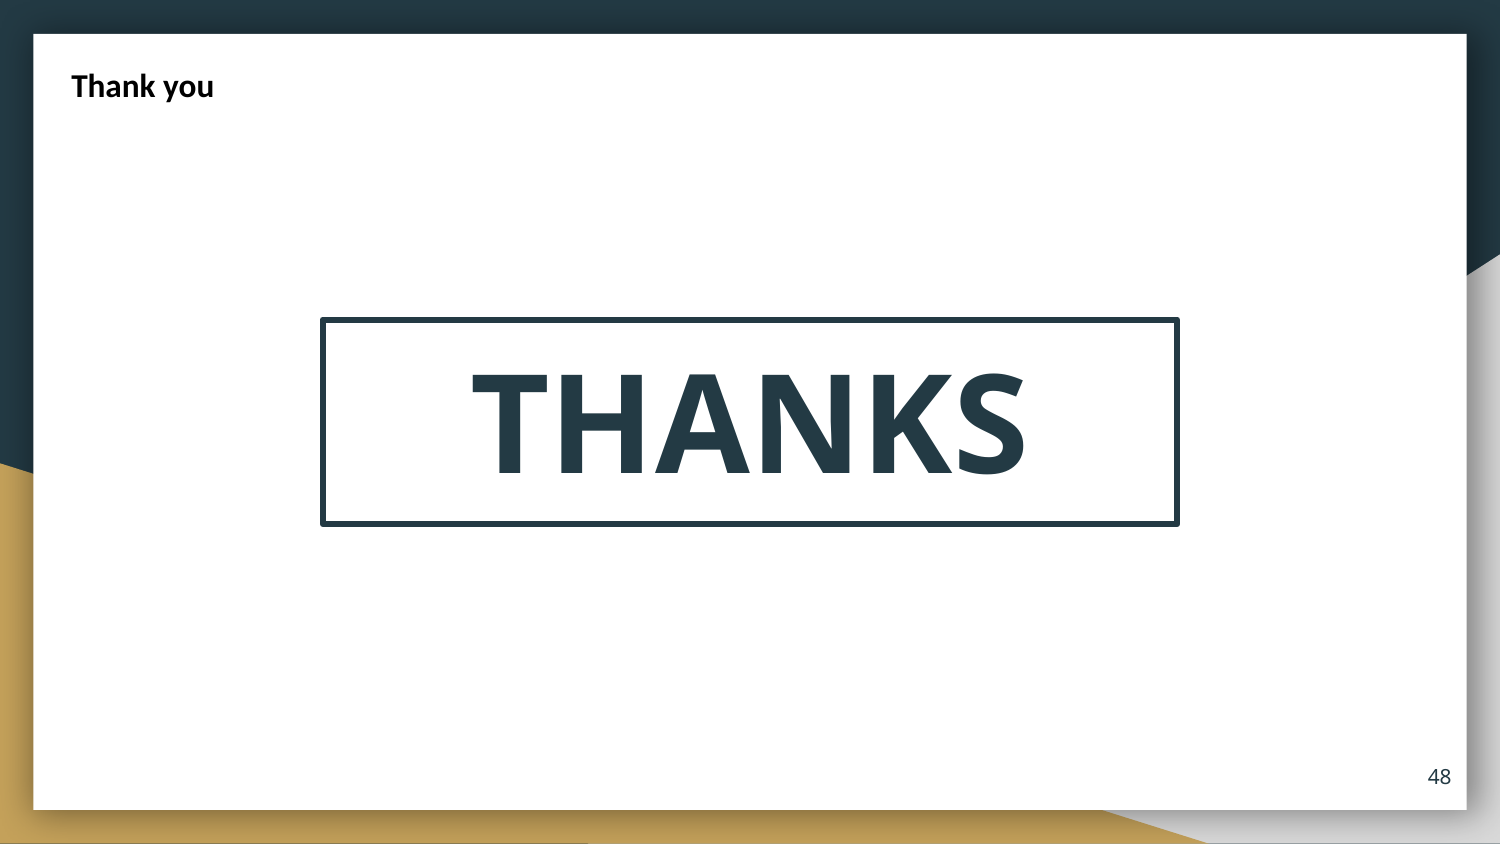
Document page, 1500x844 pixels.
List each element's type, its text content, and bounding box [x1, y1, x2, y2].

text_box THANKS [322, 319, 1178, 524]
slide_number 48 [1376, 745, 1467, 810]
text_box Thank you [56, 49, 762, 120]
